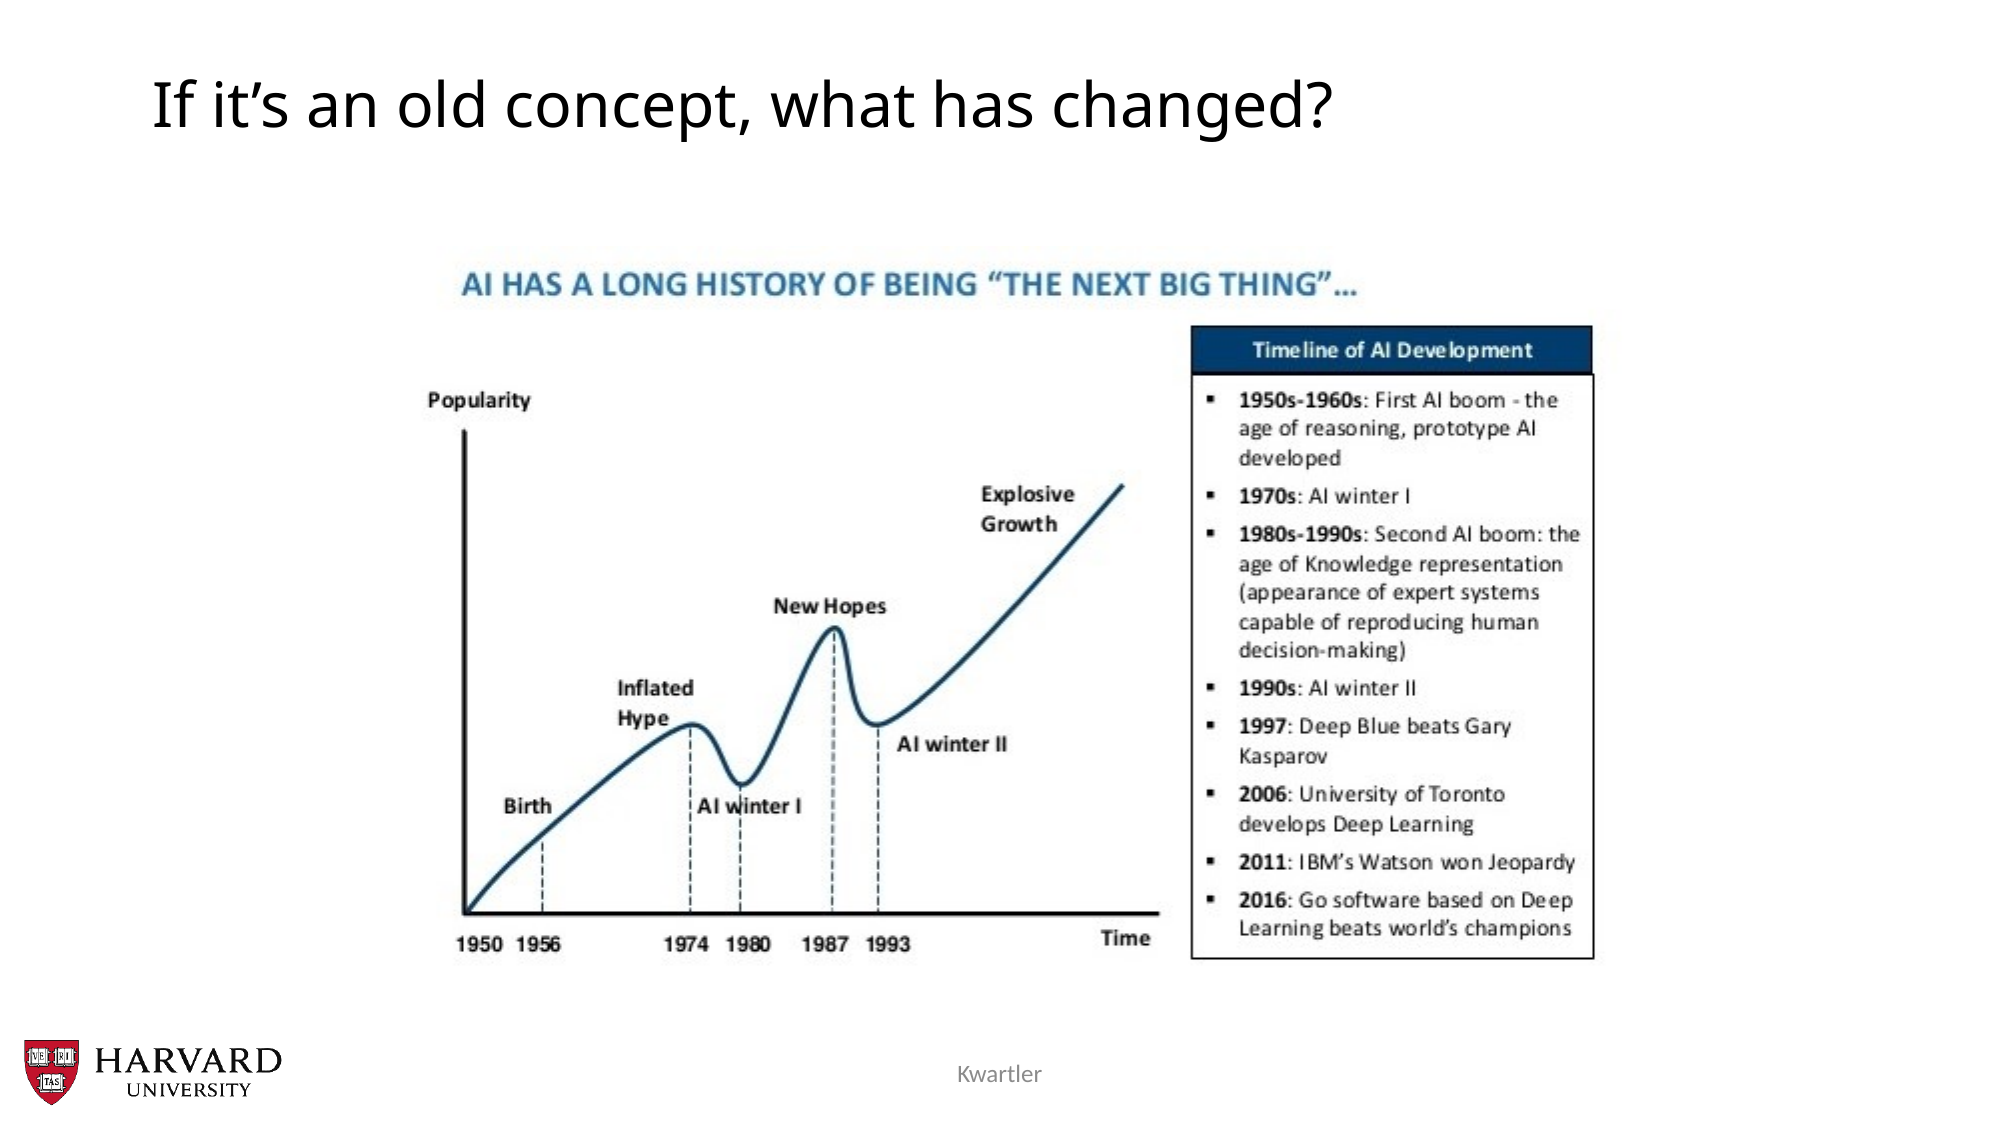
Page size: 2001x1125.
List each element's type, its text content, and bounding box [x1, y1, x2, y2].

picture [2, 1022, 303, 1123]
title If it’s an old concept, what has changed? [137, 59, 1863, 154]
picture [374, 245, 1649, 972]
text_box Kwartler [662, 1042, 1338, 1103]
